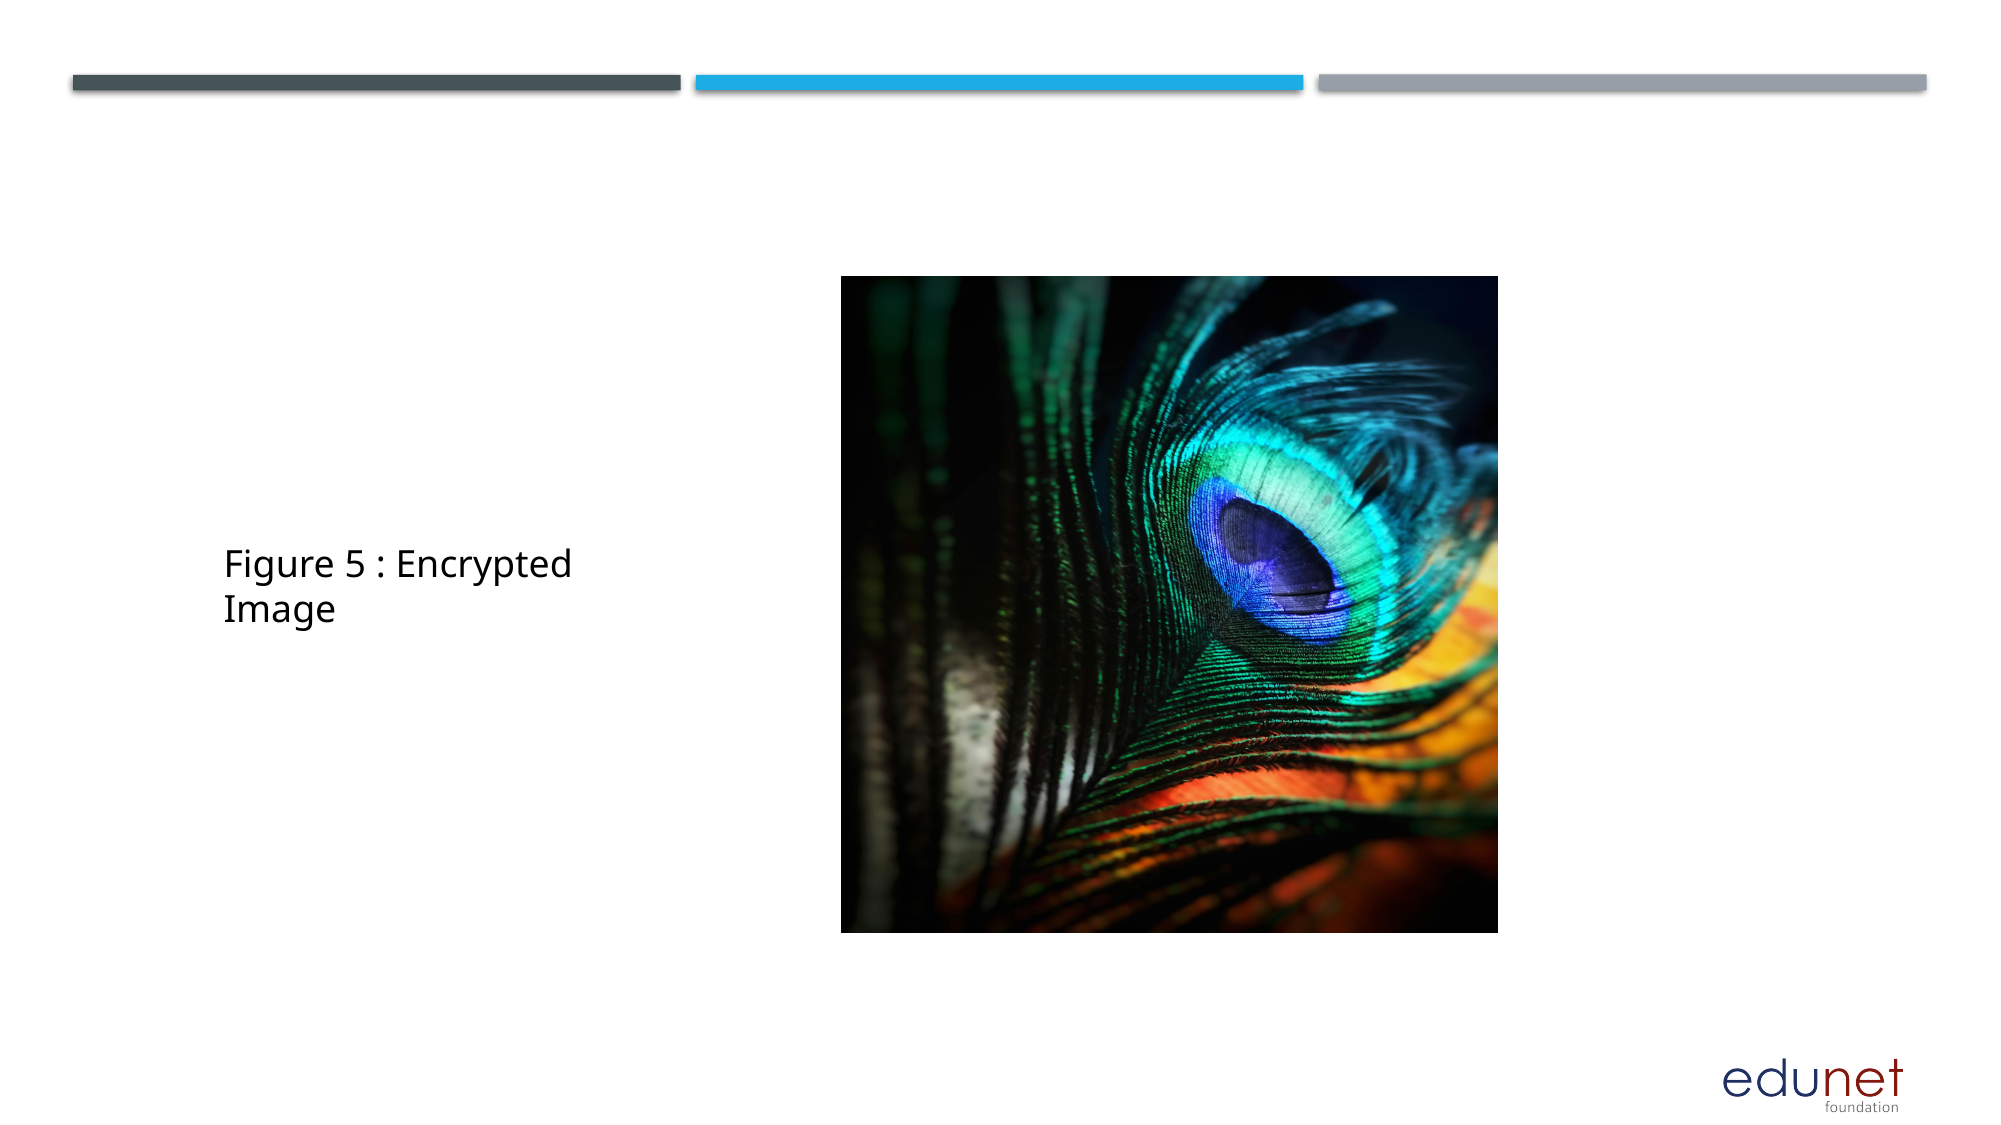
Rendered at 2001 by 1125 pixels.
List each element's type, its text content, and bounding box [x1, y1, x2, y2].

text_box Figure 5 : Encrypted Image [208, 532, 704, 637]
picture [1719, 1056, 1905, 1116]
picture [840, 276, 1499, 933]
